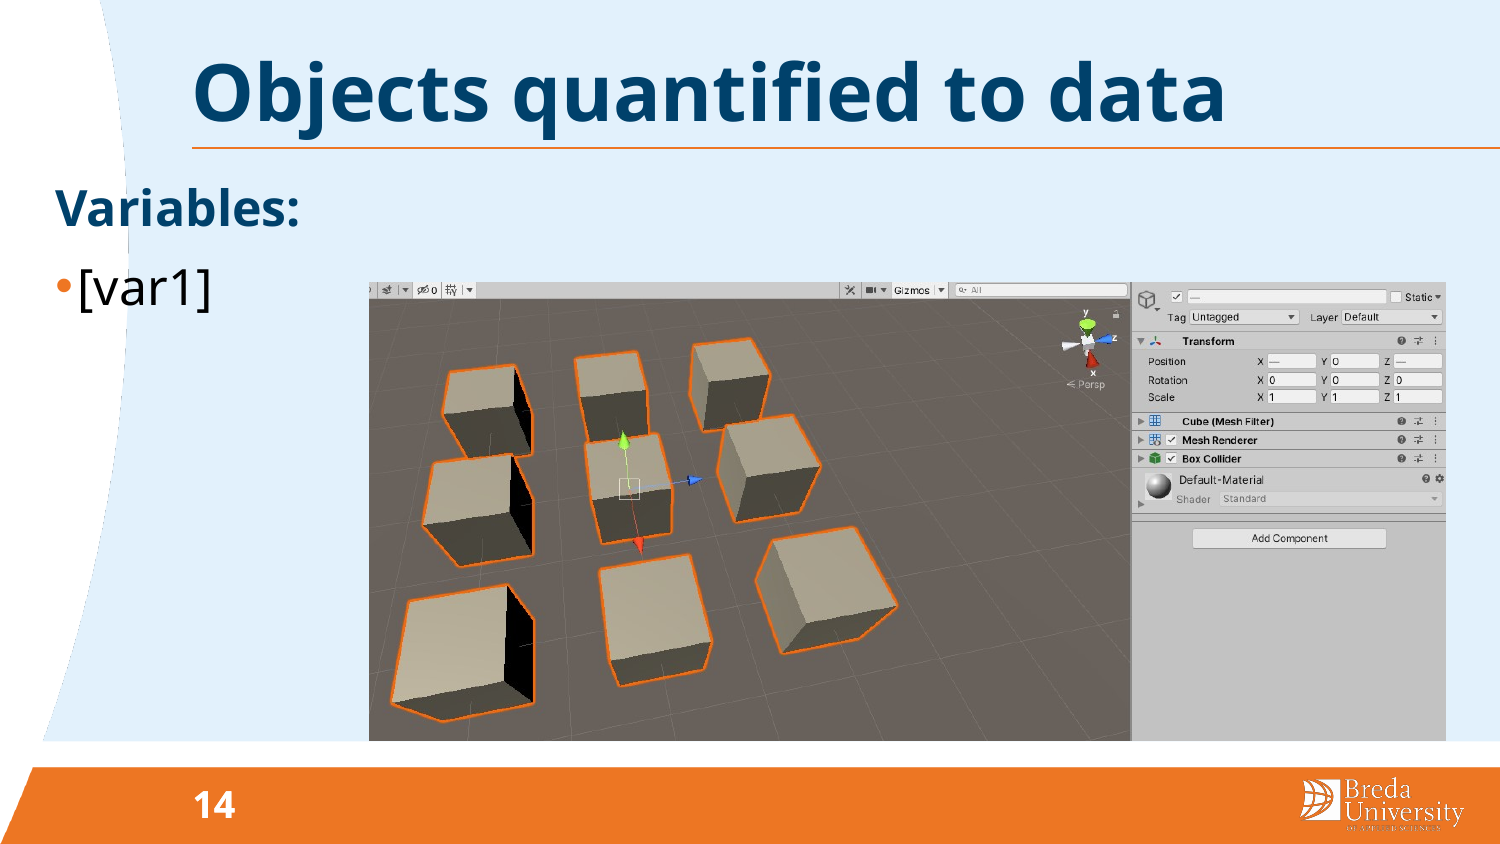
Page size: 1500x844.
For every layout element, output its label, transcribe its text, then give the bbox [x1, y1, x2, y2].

slide_number 14 [177, 773, 351, 819]
picture [0, 0, 1500, 844]
list Variables: [55, 176, 704, 244]
text_box [var1] [55, 243, 327, 741]
title Objects quantified to data [191, 3, 1341, 138]
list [368, 282, 1446, 741]
